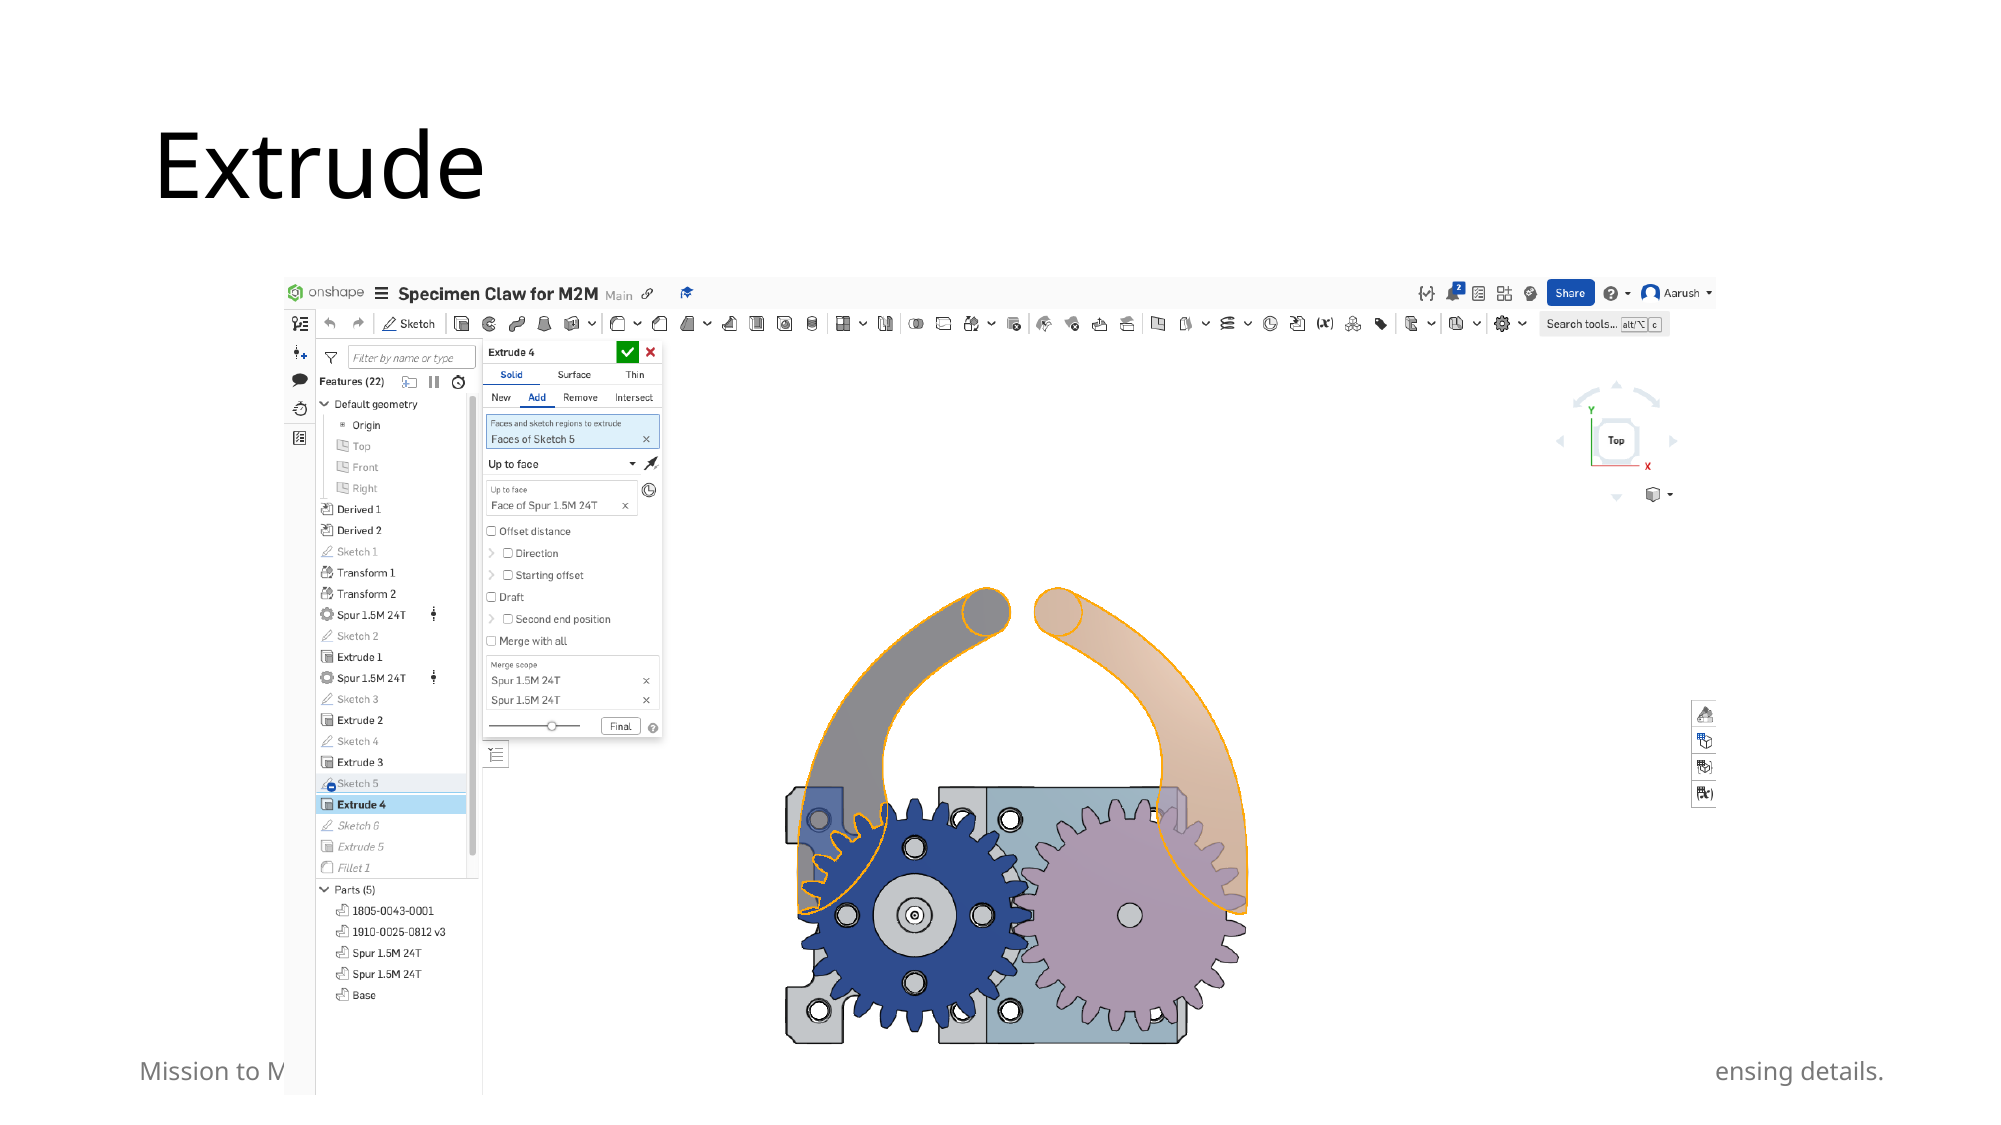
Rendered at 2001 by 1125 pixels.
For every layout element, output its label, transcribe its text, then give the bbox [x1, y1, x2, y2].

picture [284, 276, 1716, 1096]
title Extrude [137, 59, 1863, 278]
footer Mission to Mars – Build Your Own Robotic Rover © 2026 Arun Abraham. Free for non-commercial educational use. See MMCL-1.1 for licensing details. [110, 1042, 1916, 1103]
